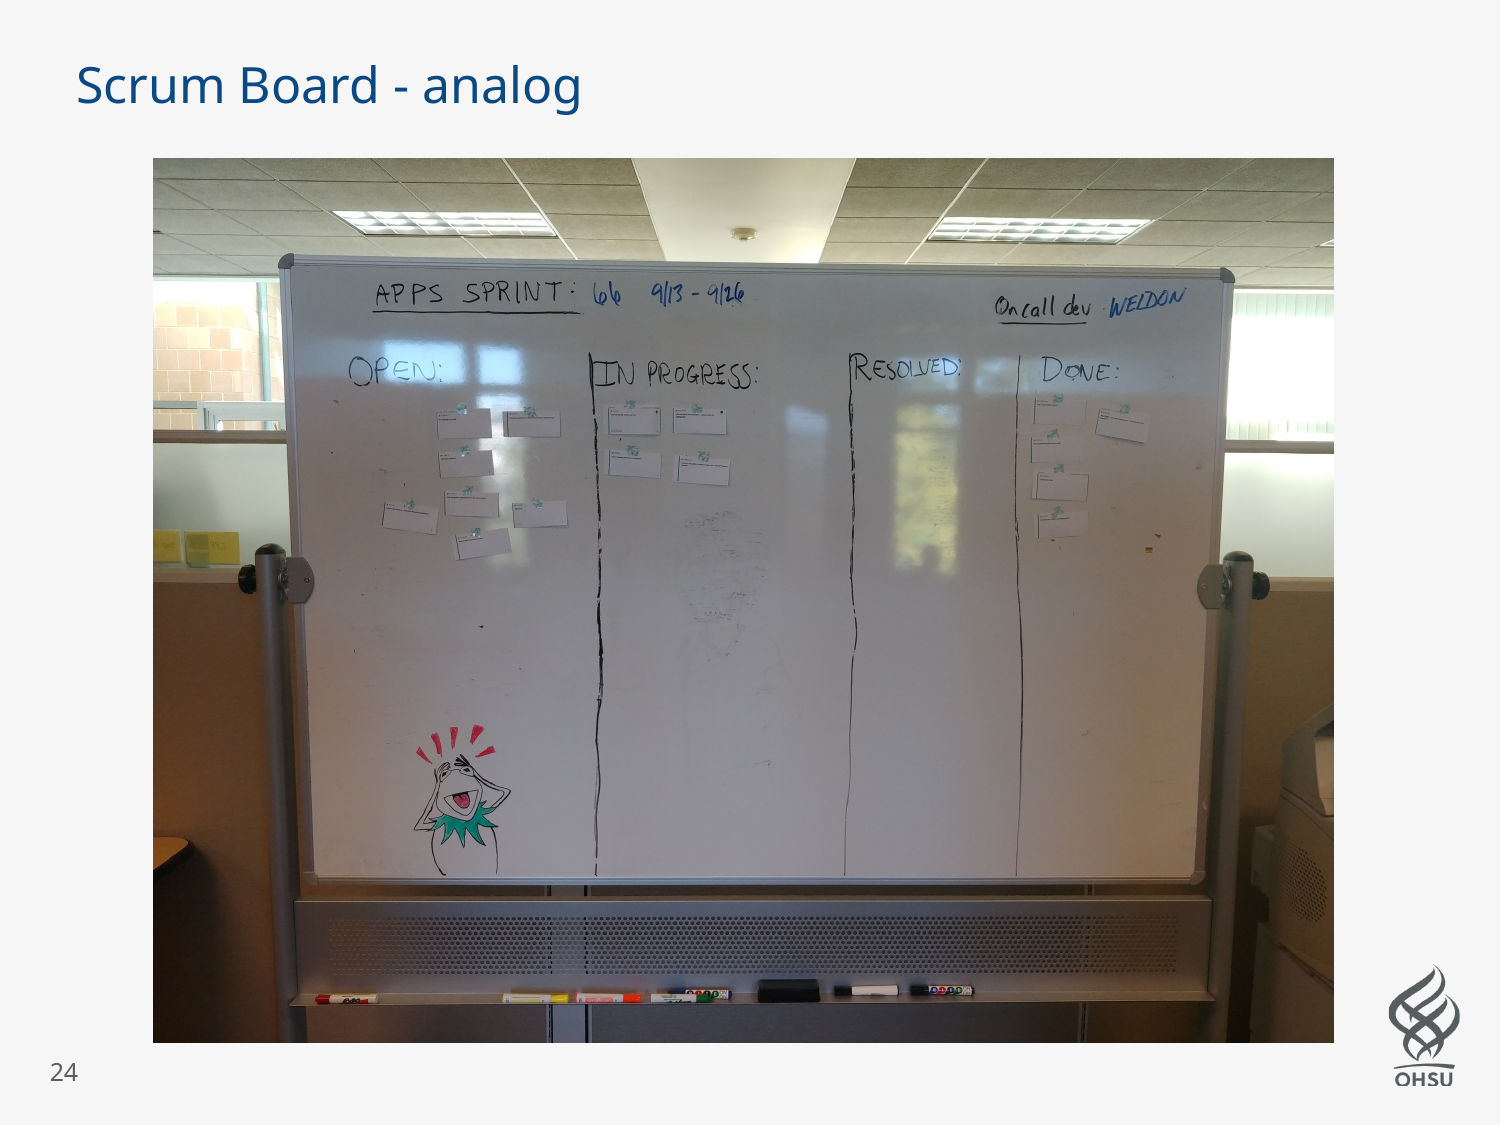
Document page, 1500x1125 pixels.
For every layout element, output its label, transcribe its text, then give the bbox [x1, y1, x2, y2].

text_box Scrum Board - analog [61, 52, 1104, 122]
text_box 24 [34, 1043, 132, 1103]
picture [153, 157, 1334, 1044]
